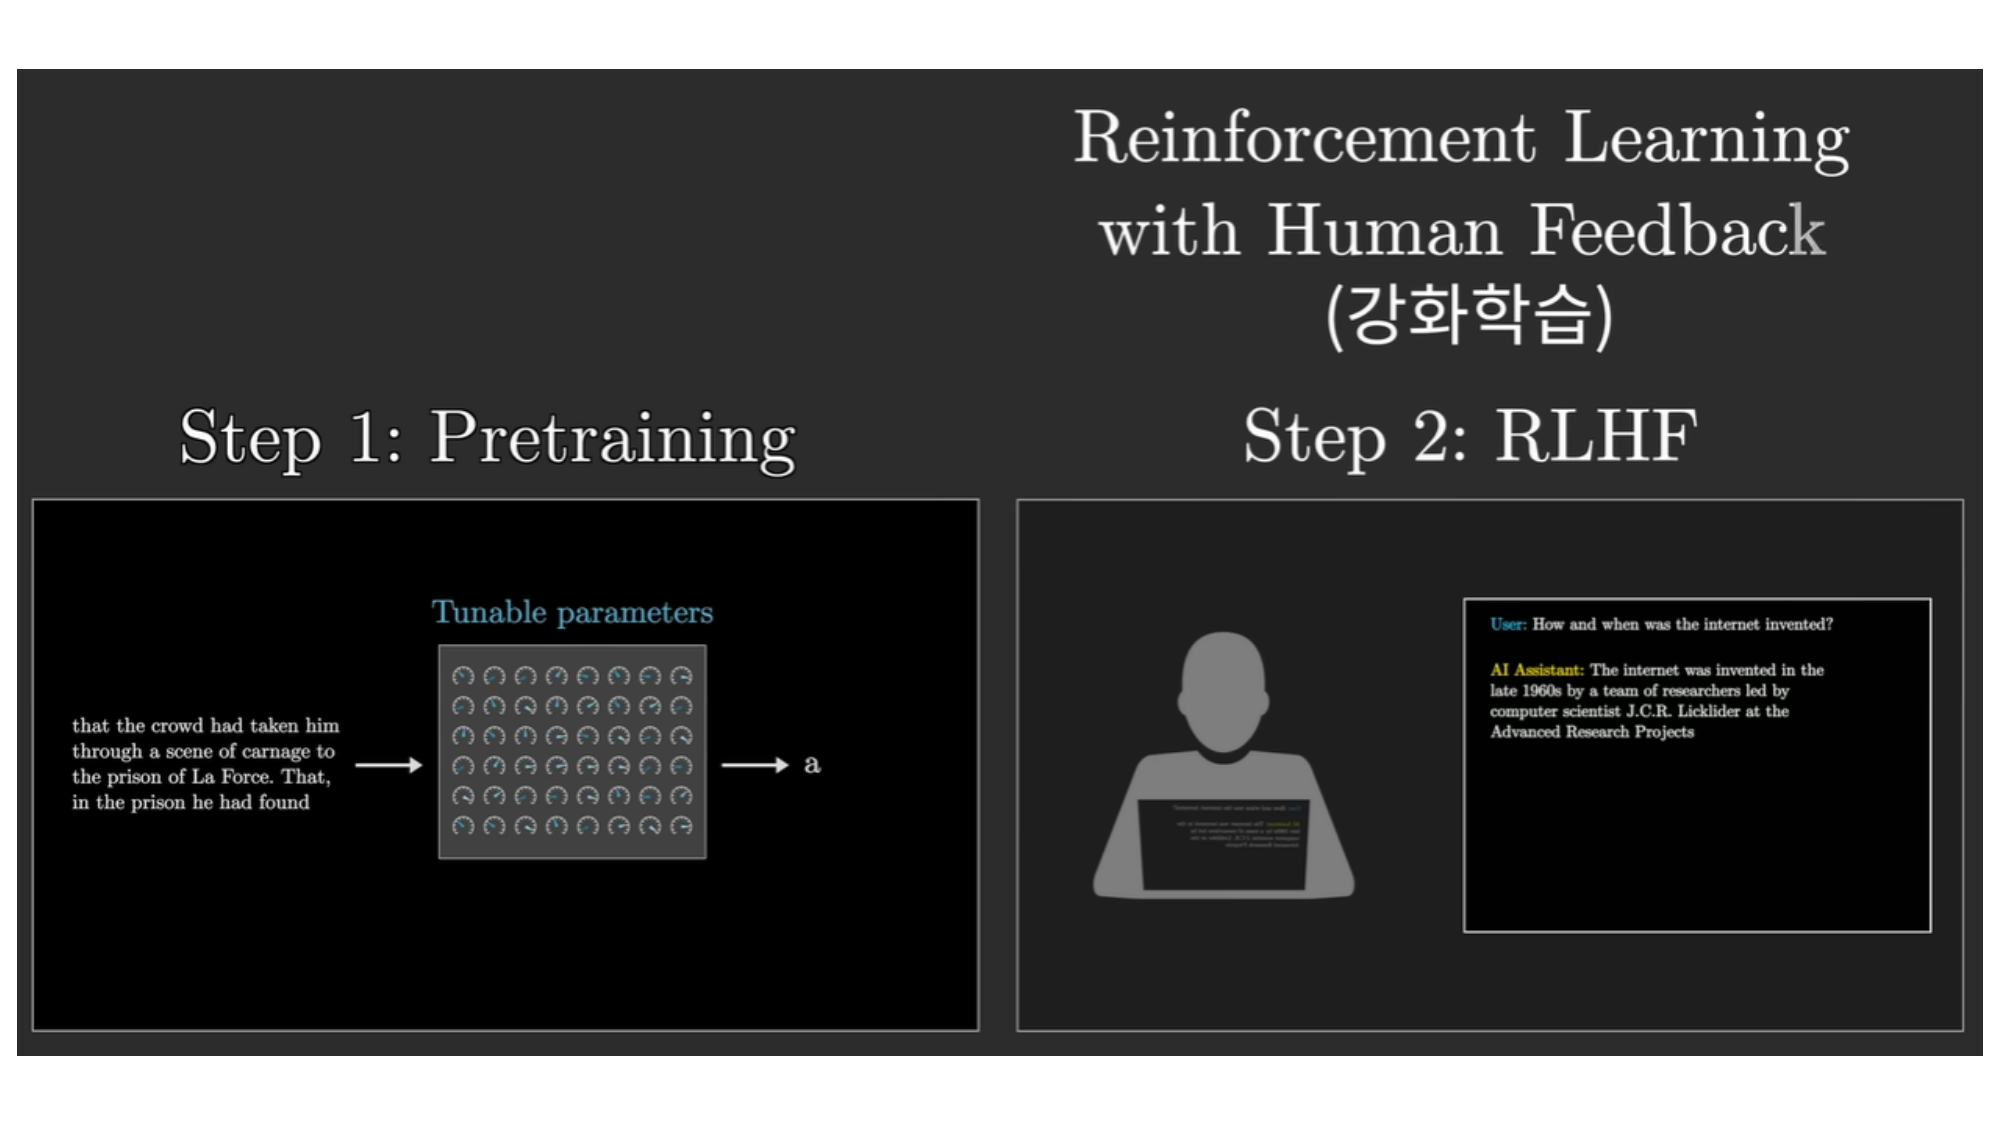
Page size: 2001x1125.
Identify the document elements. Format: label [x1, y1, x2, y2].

picture [17, 69, 1983, 1056]
